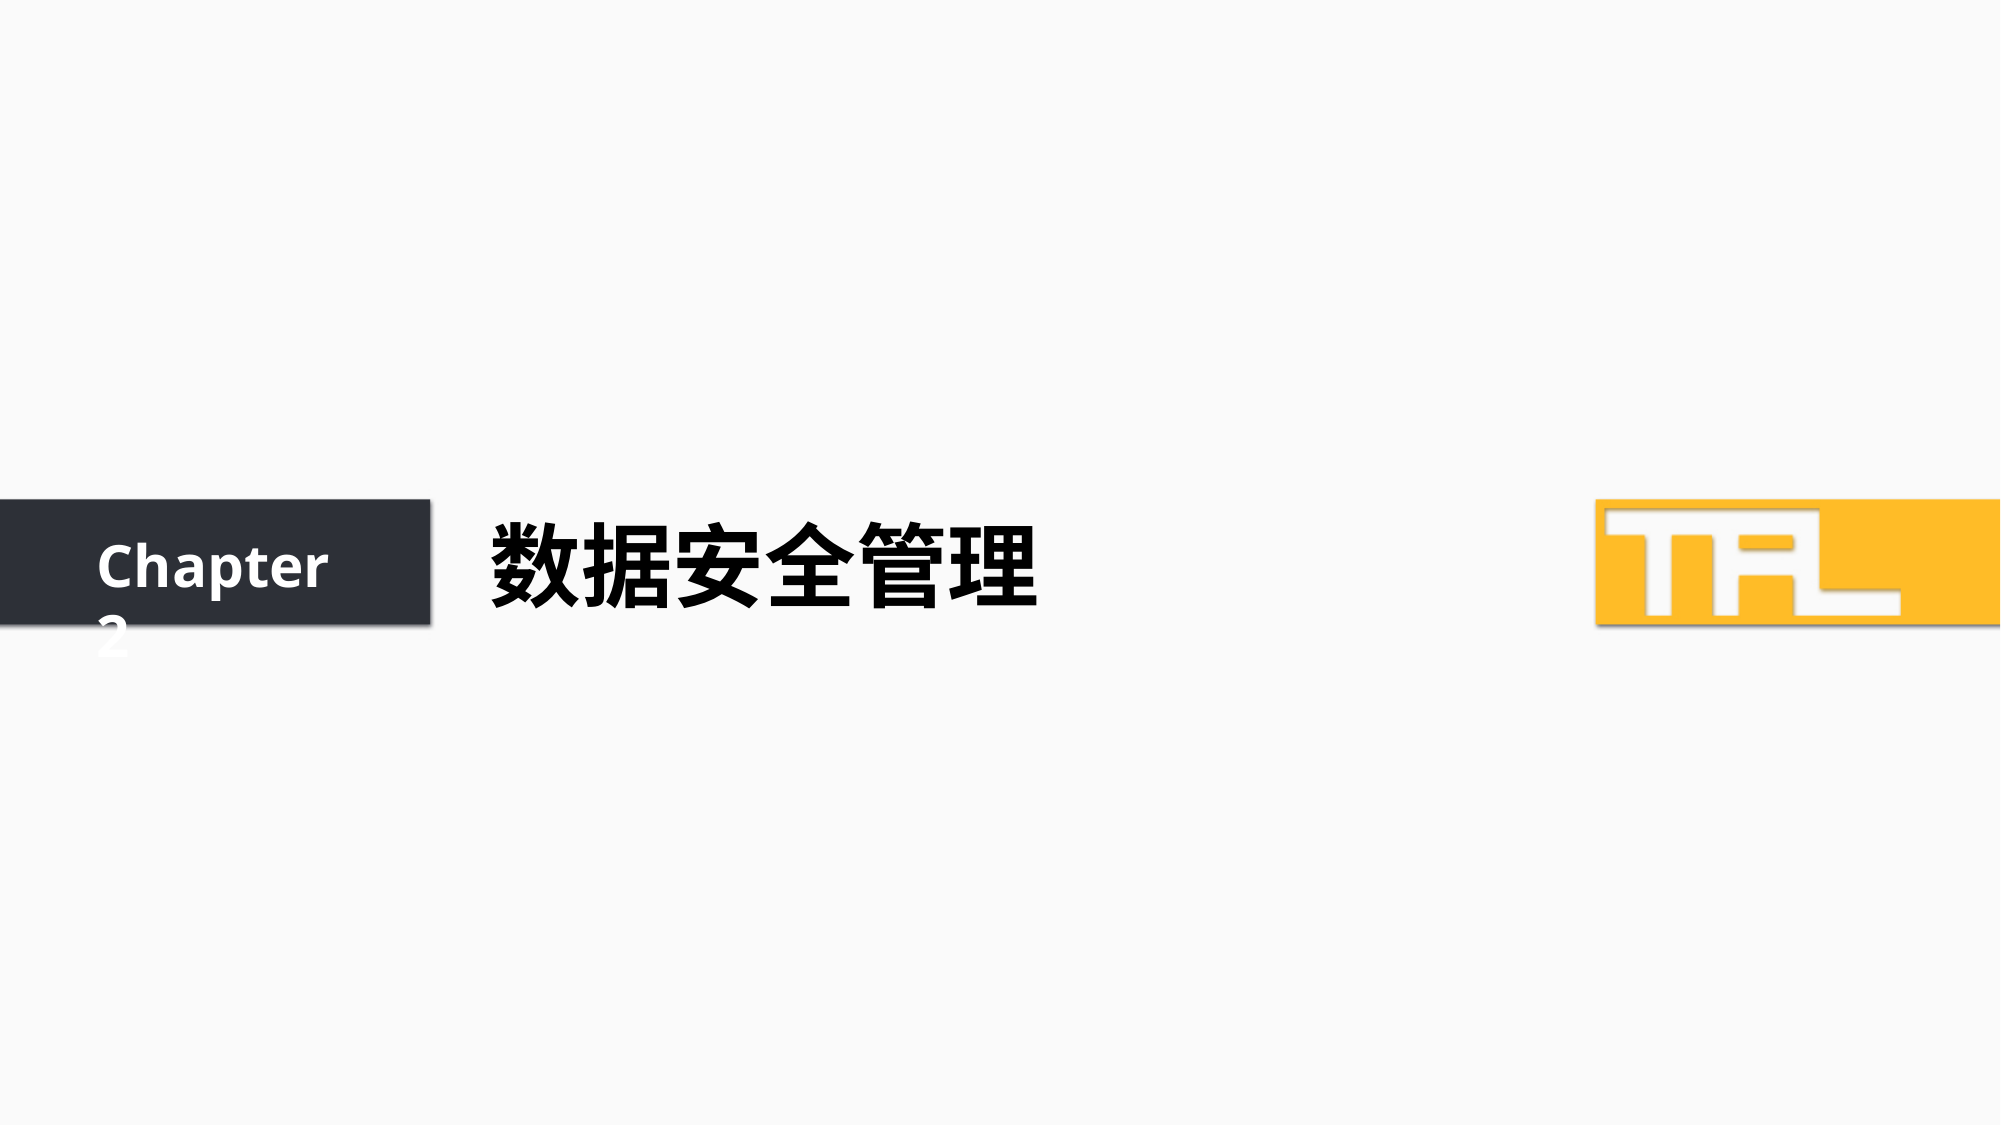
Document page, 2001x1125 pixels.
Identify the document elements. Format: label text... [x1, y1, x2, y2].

text_box Chapter 2 [82, 522, 391, 677]
picture [0, 0, 2001, 1125]
text_box 数据安全管理 [431, 501, 1493, 627]
